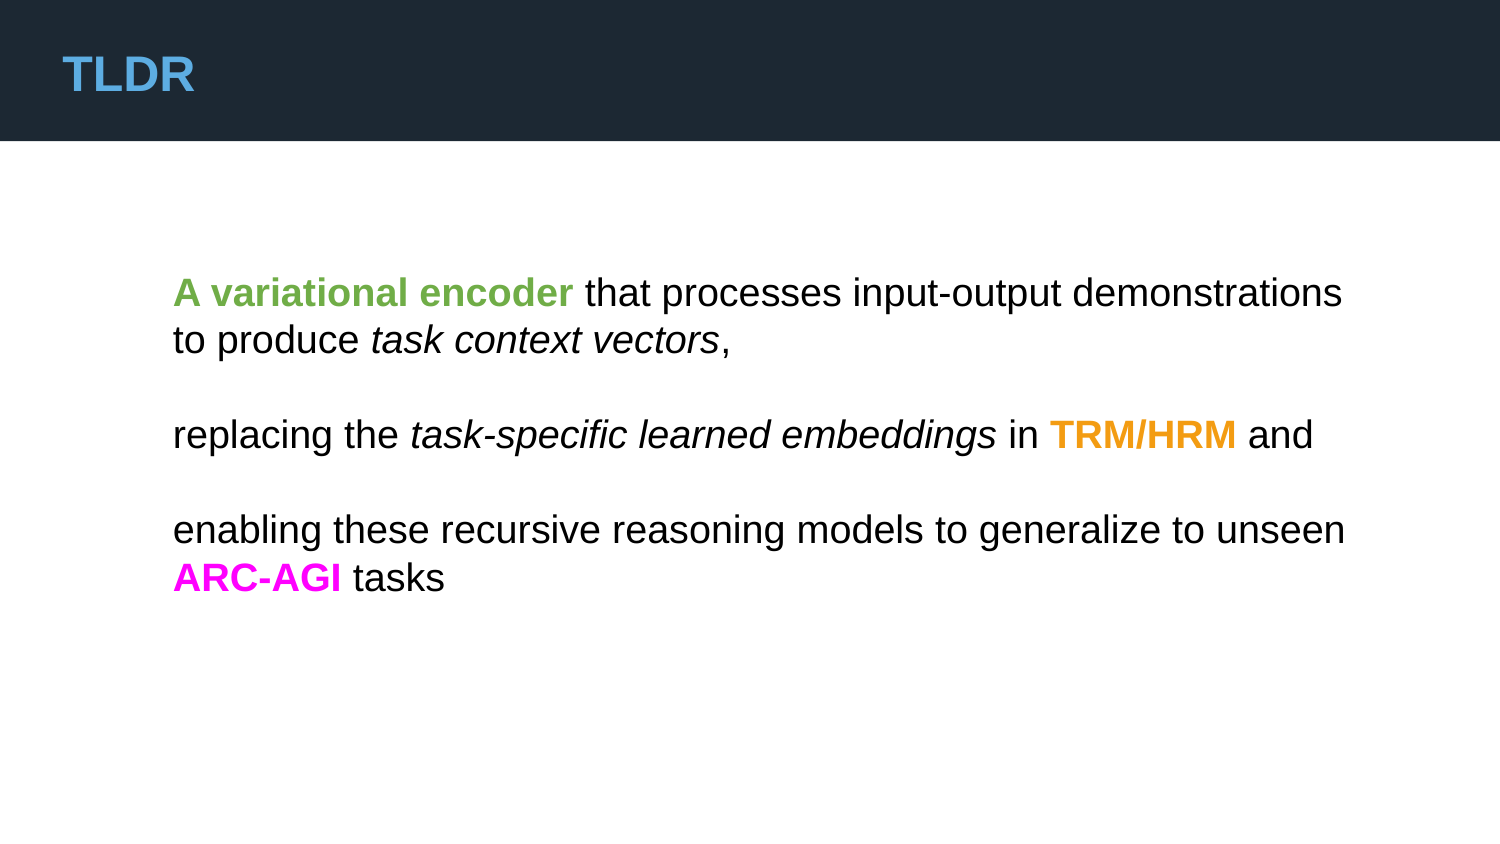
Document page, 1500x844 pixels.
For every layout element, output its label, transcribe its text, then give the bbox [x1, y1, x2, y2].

text_box [0, 0, 1500, 142]
text_box TLDR [62, 41, 1465, 100]
text_box A variational encoder that processes input-output demonstrations to produce task context vectors, replacing the task-specific learned embeddings in TRM/HRM and enabling these recursive reasoning models to generalize to unseen ARC-AGI tasks [157, 251, 1394, 614]
